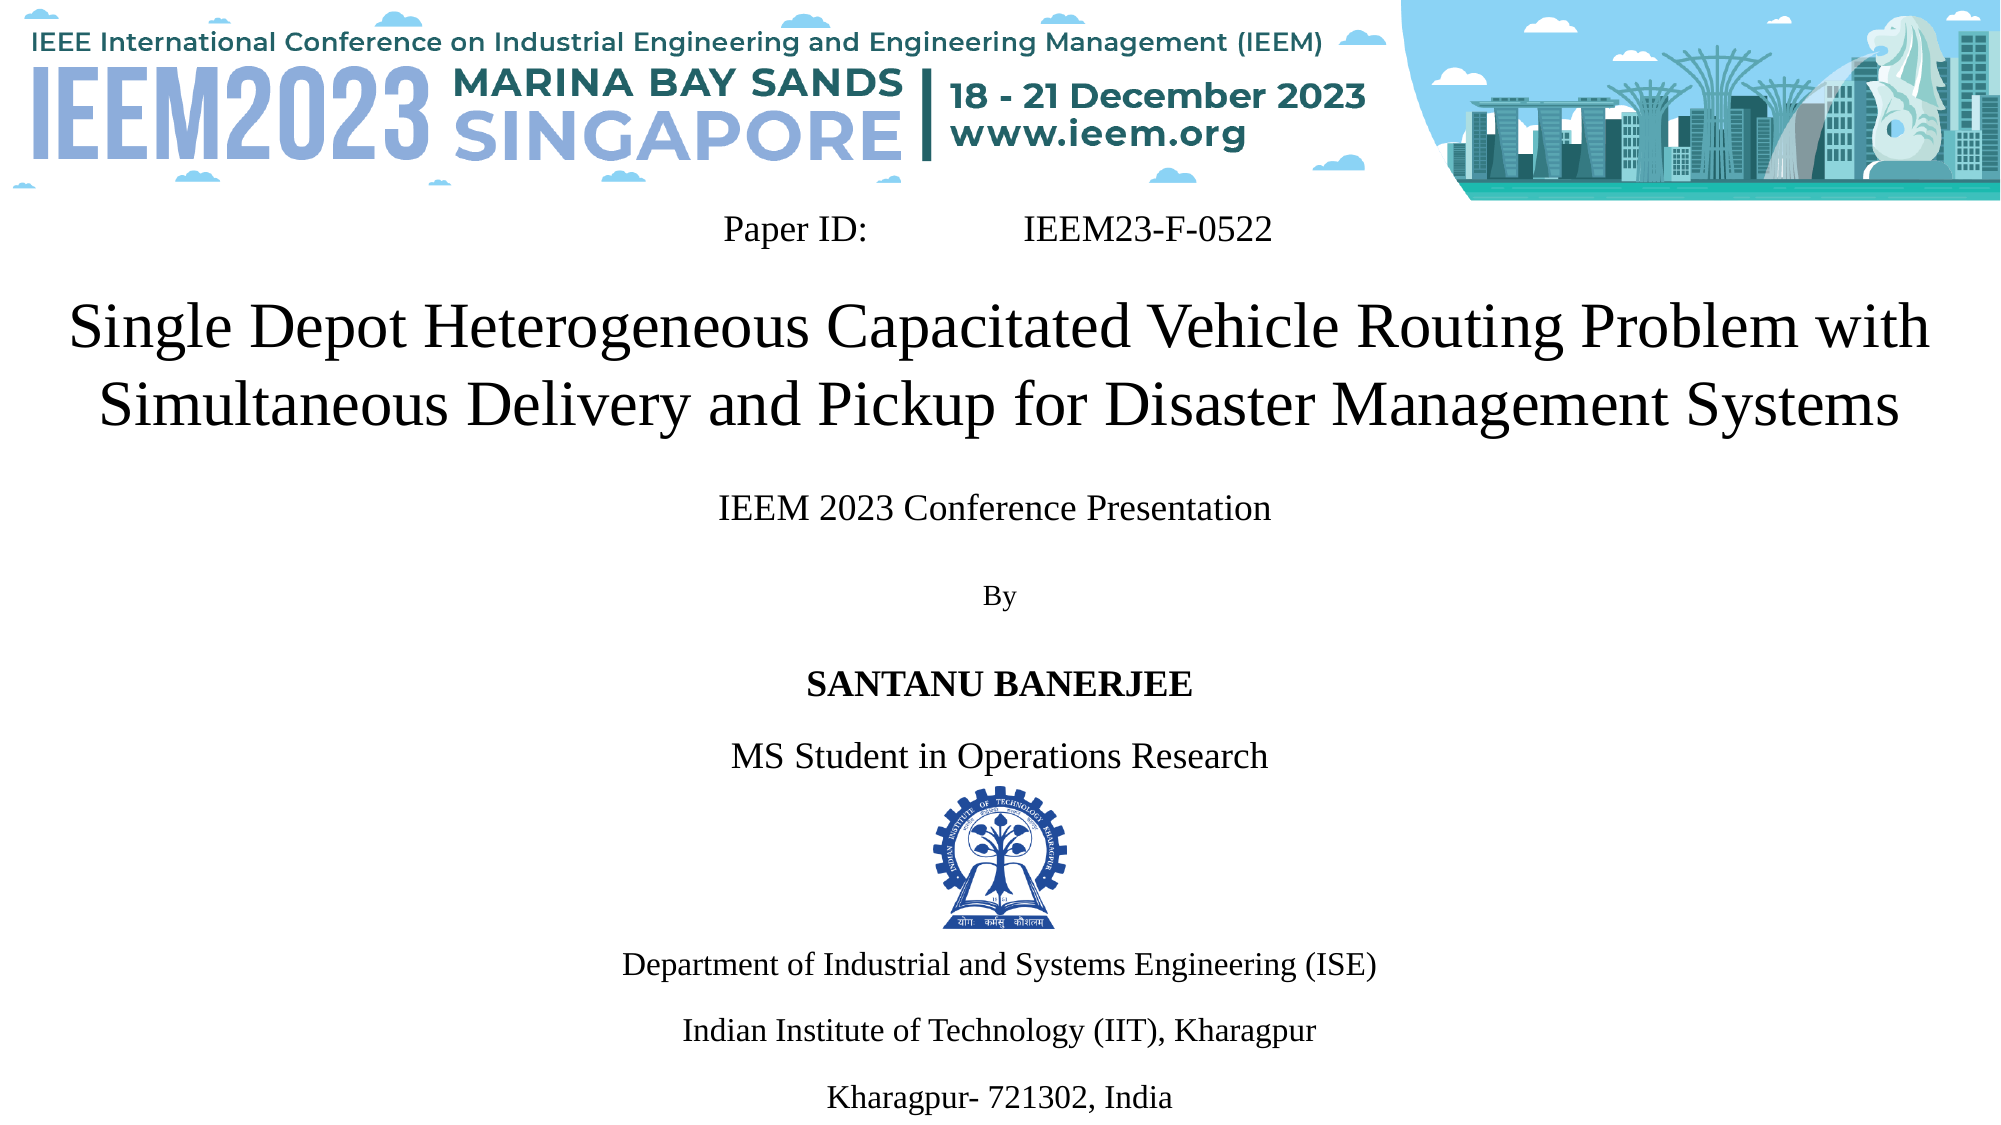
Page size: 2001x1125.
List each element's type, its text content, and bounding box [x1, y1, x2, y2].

text_box Paper ID: IEEM23-F-0522 [708, 196, 1292, 257]
picture [0, 0, 2001, 1125]
text_box IEEM 2023 Conference Presentation By Santanu Banerjee MS Student in Operations Research [500, 476, 1500, 784]
text_box Single Depot Heterogeneous Capacitated Vehicle Routing Problem with Simultaneous Delivery and Pickup for Disaster Management Systems [47, 275, 1953, 446]
text_box Department of Industrial and Systems Engineering (ISE) Indian Institute of Technology (IIT), Kharagpur Kharagpur- 721302, India [500, 928, 1500, 1123]
